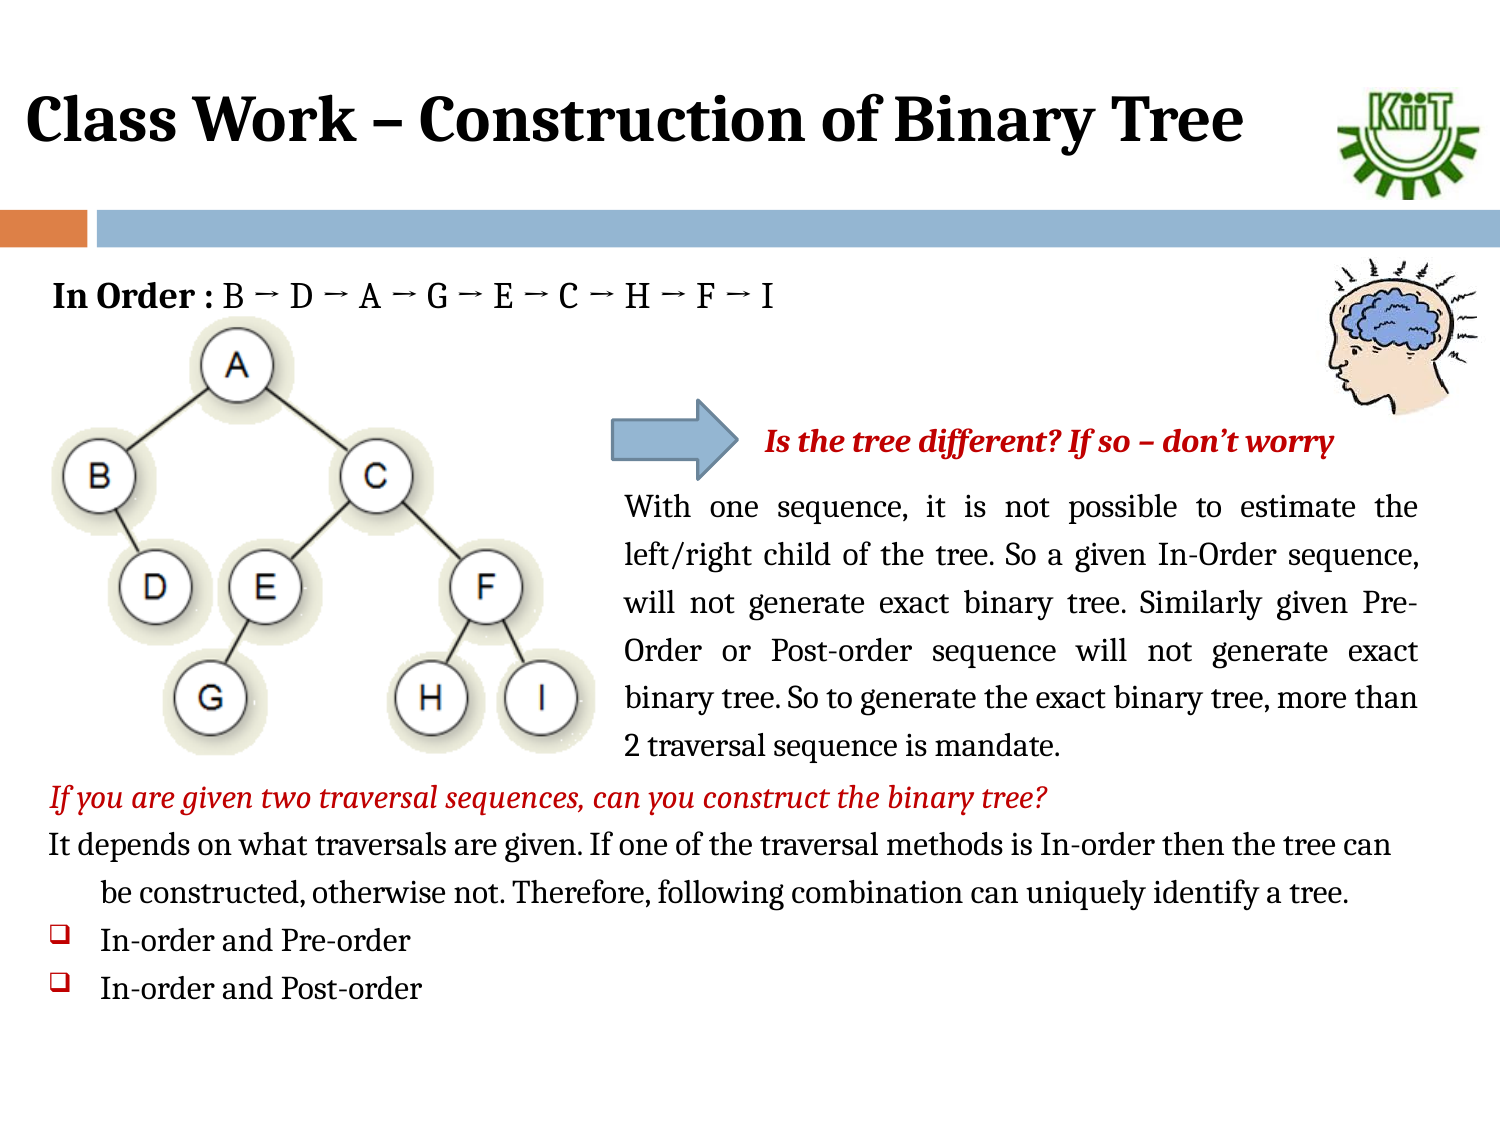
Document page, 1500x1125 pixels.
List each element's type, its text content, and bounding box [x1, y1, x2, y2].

text_box Is the tree different? If so – don’t worry [749, 403, 1438, 467]
text_box In Order : B → D → A → G → E → C → H → F → I [37, 255, 963, 325]
text_box It depends on what traversals are given. If one of the traversal methods is In-order then the tree can be constructed, otherwise not. Therefore, following combination can uniquely identify a tree. In-order and Pre-order In-order and Post-order [33, 807, 1409, 1065]
picture [1299, 249, 1500, 426]
picture [1337, 87, 1491, 201]
text_box With one sequence, it is not possible to estimate the left/right child of the tree. So a given In-Order sequence, will not generate exact binary tree. Similarly given Pre-Order or Post-order sequence will not generate exact binary tree. So to generate the exact binary tree, more than 2 traversal sequence is mandate. [609, 468, 1435, 775]
text_box If you are given two traversal sequences, can you construct the binary tree? [34, 759, 1410, 819]
text_box [612, 399, 738, 468]
picture [44, 315, 597, 757]
title Class Work – Construction of Binary Tree [10, 33, 1349, 197]
